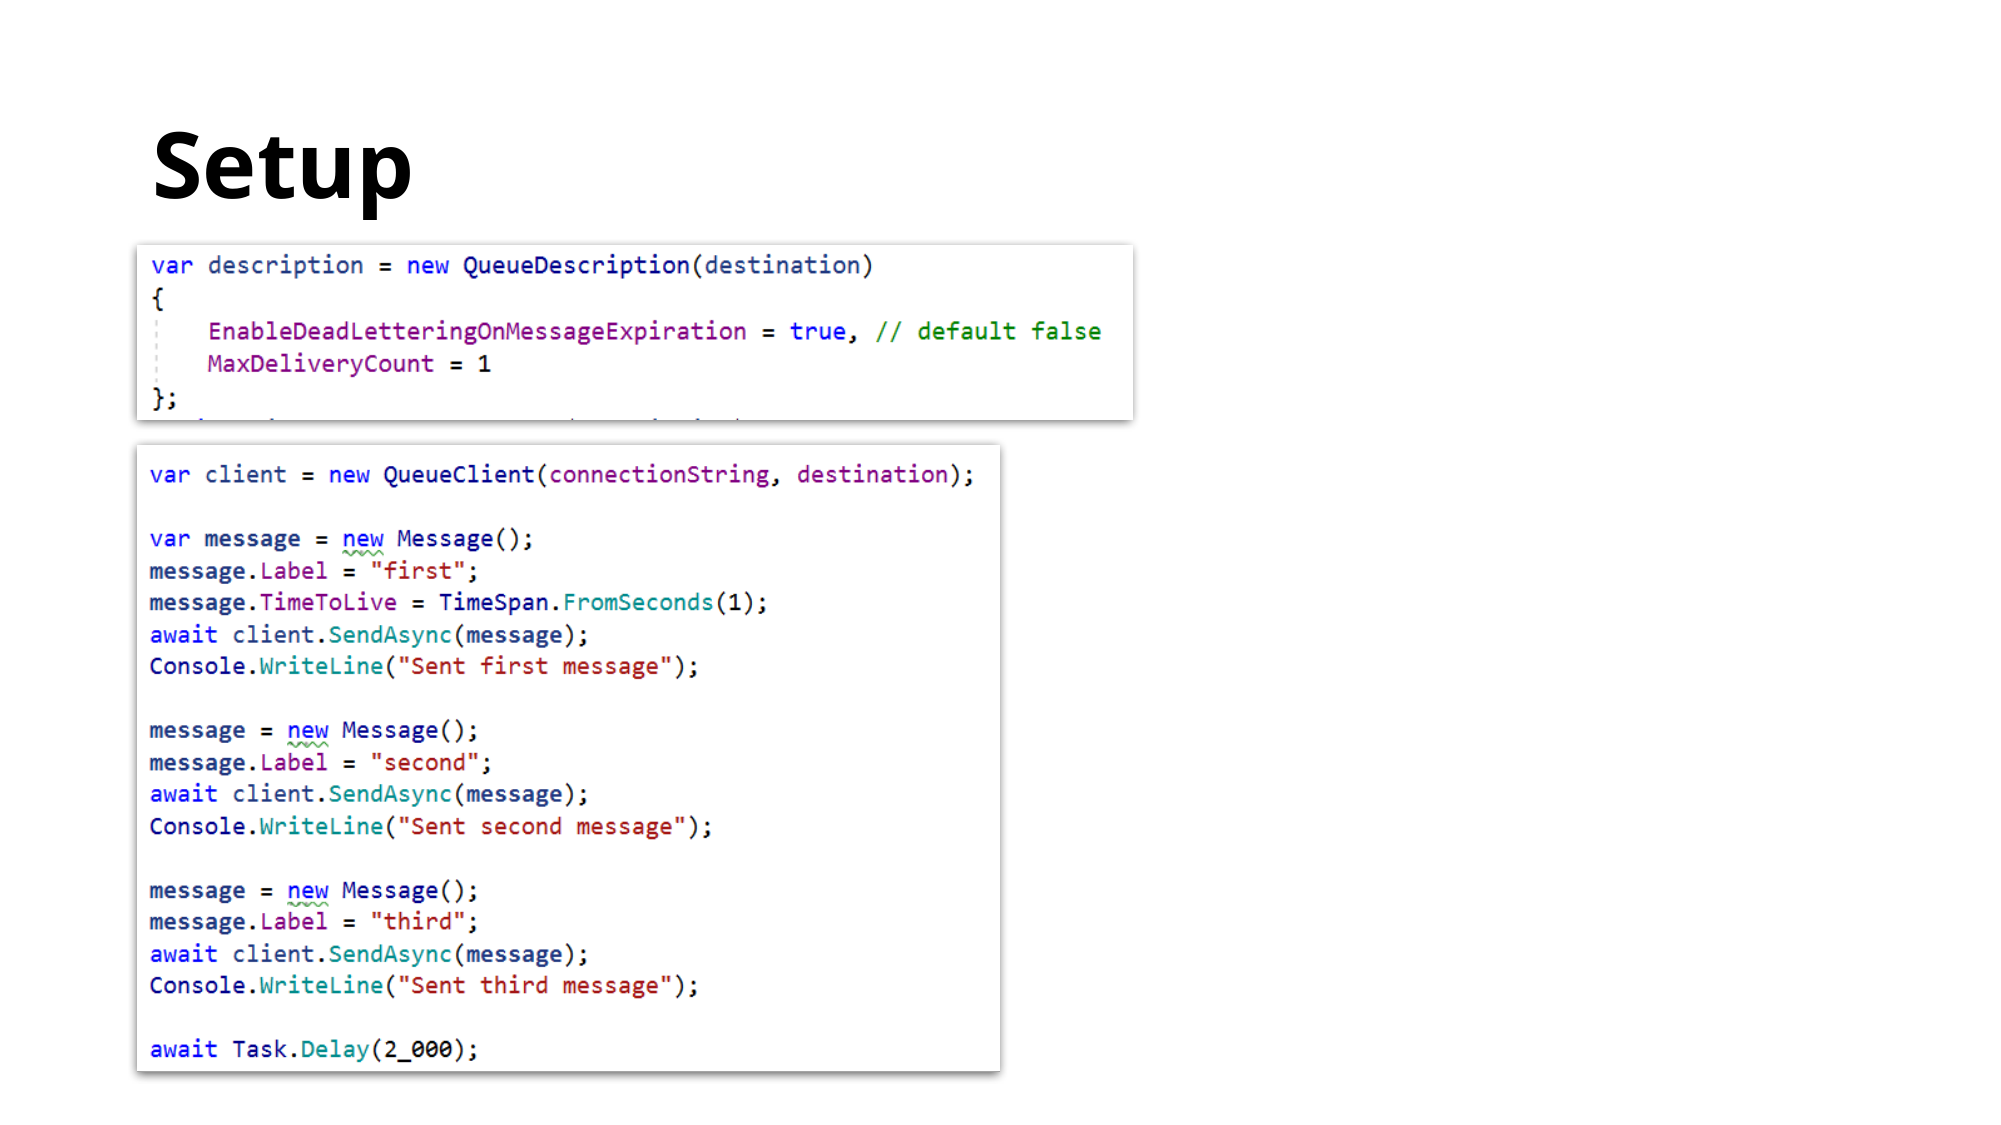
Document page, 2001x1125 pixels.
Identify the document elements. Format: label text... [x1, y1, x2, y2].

picture [137, 445, 1000, 1072]
title Setup [137, 59, 1863, 278]
picture [137, 245, 1133, 420]
